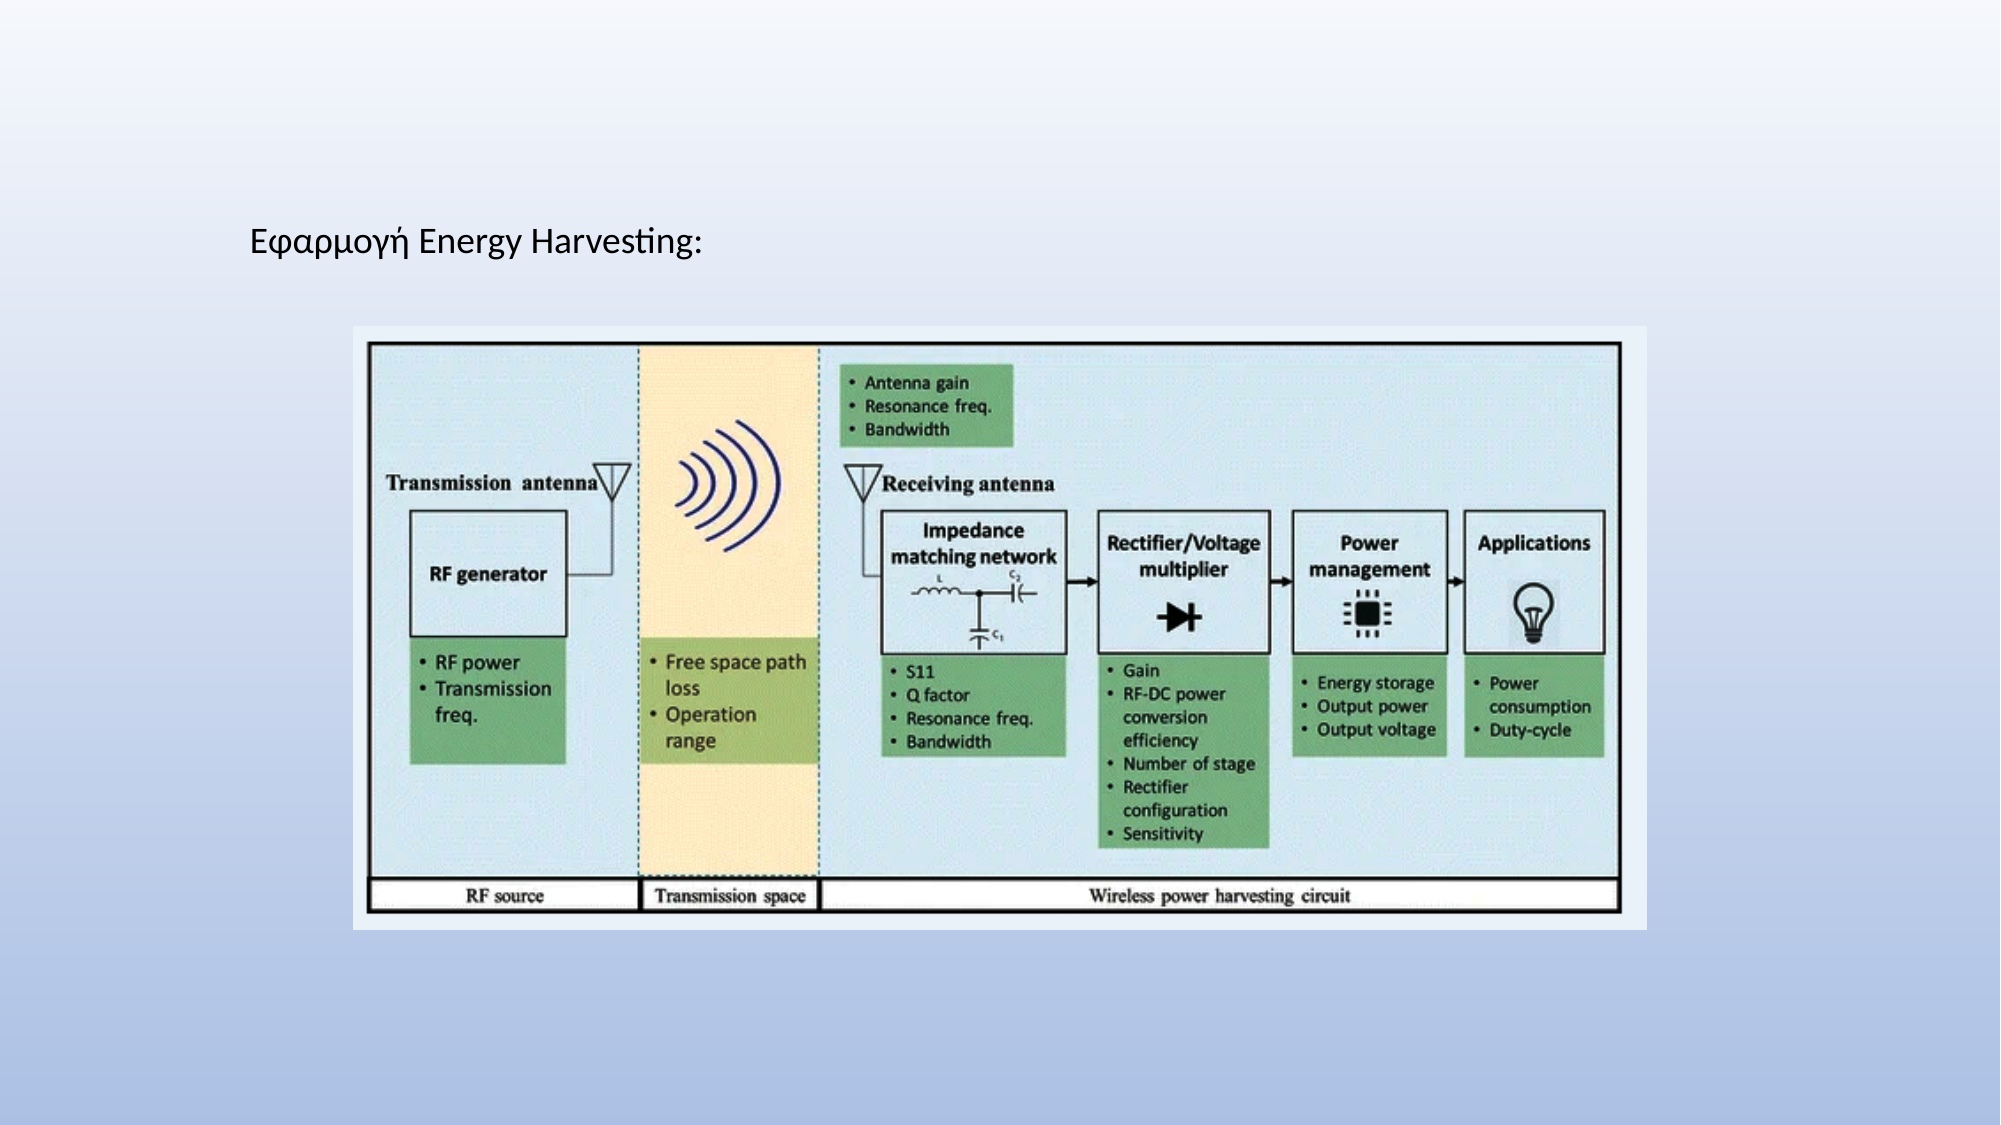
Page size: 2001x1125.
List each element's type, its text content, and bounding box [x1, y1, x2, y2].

picture [353, 326, 1647, 930]
title Εφαρμογή Energy Harvesting: [249, 21, 1750, 263]
